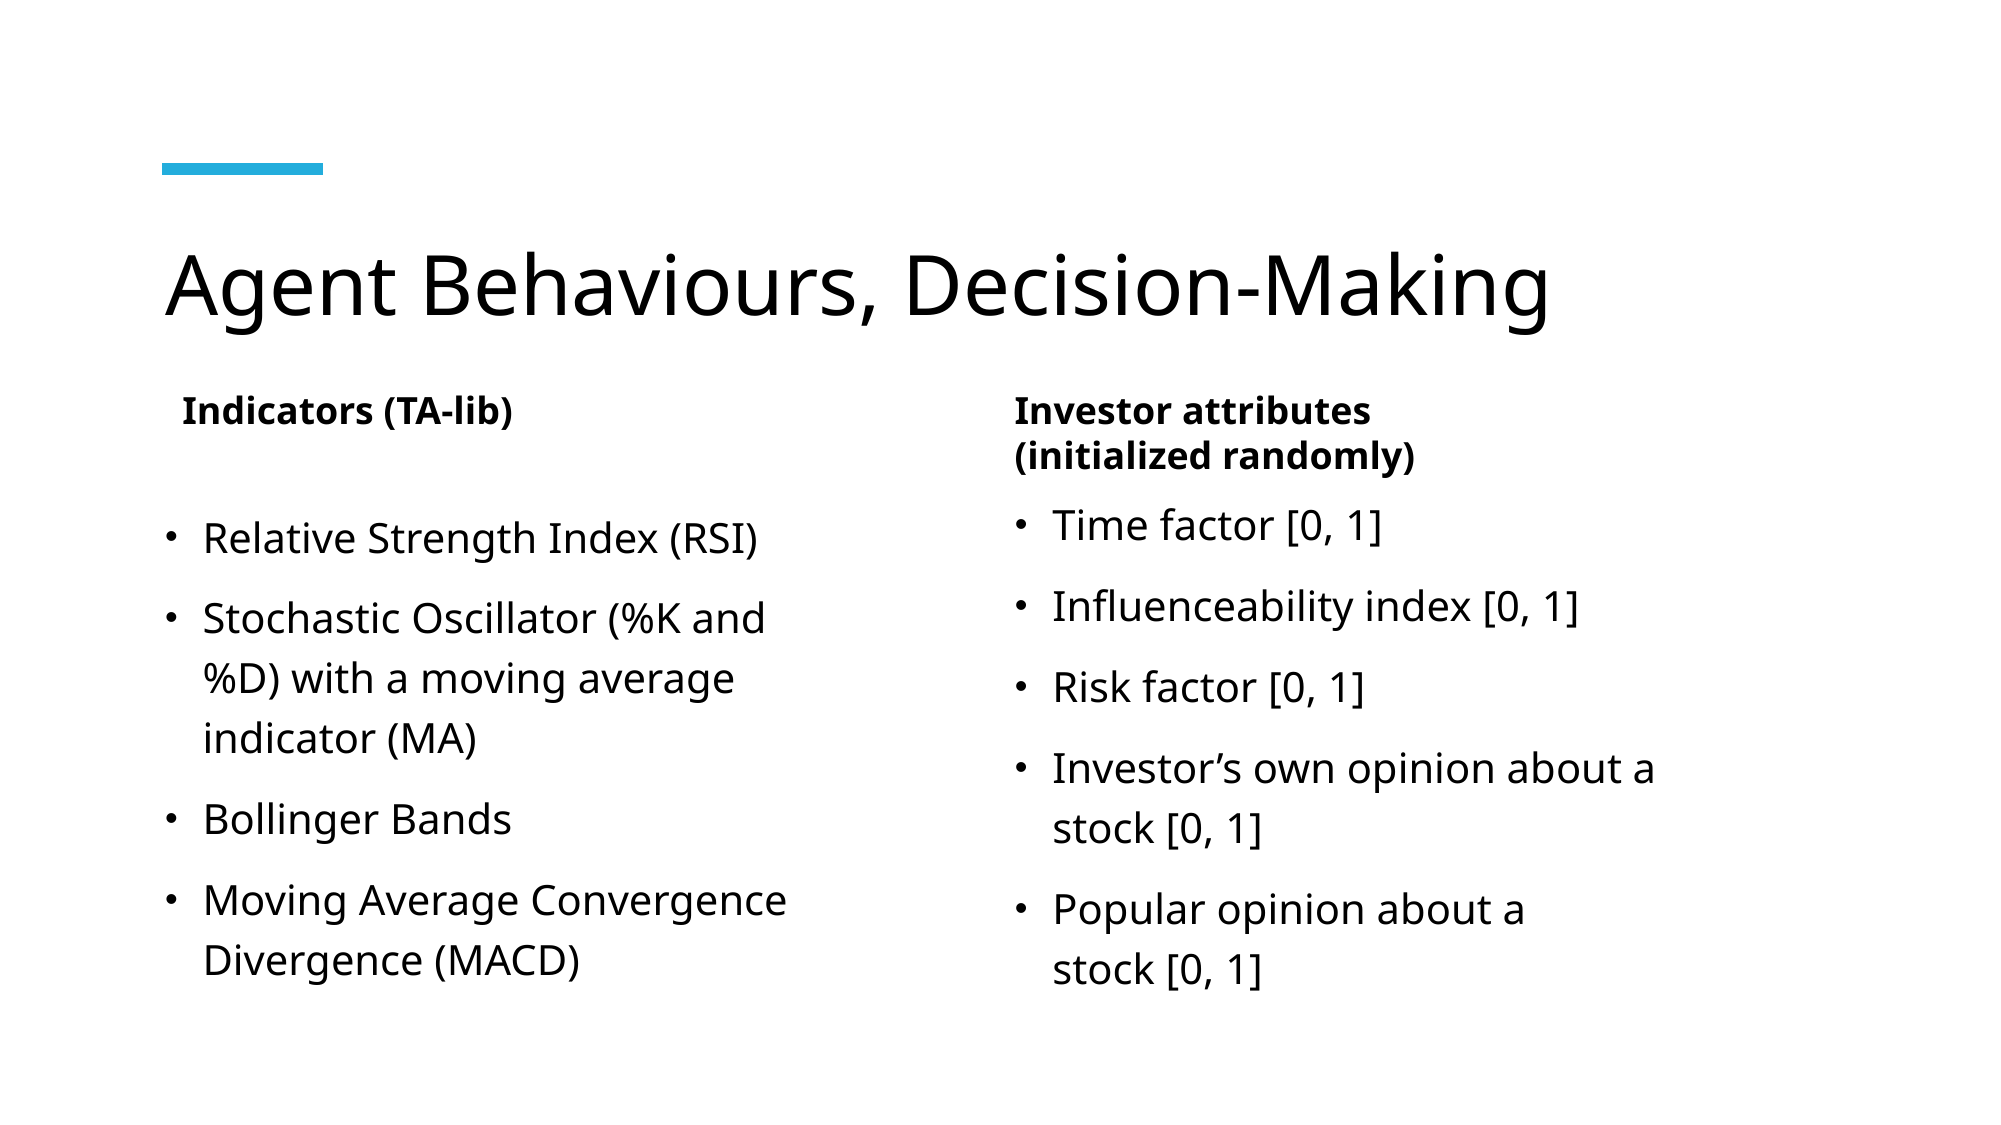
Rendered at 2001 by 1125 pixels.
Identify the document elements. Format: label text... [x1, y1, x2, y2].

list Relative Strength Index (RSI) Stochastic Oscillator (%K and %D) with a moving average indicator (MA) Bollinger Bands Moving Average Convergence Divergence (MACD) [150, 493, 832, 1048]
title Agent Behaviours, Decision-Making [150, 224, 1850, 420]
text_box Indicators (TA-lib) [167, 379, 748, 440]
text_box Time factor [0, 1] Influenceability index [0, 1] Risk factor [0, 1] Investor’s own opinion about a stock [0, 1] Popular opinion about a stock [0, 1] [999, 481, 1682, 1035]
text_box Investor attributes (initialized randomly) [999, 379, 1580, 485]
